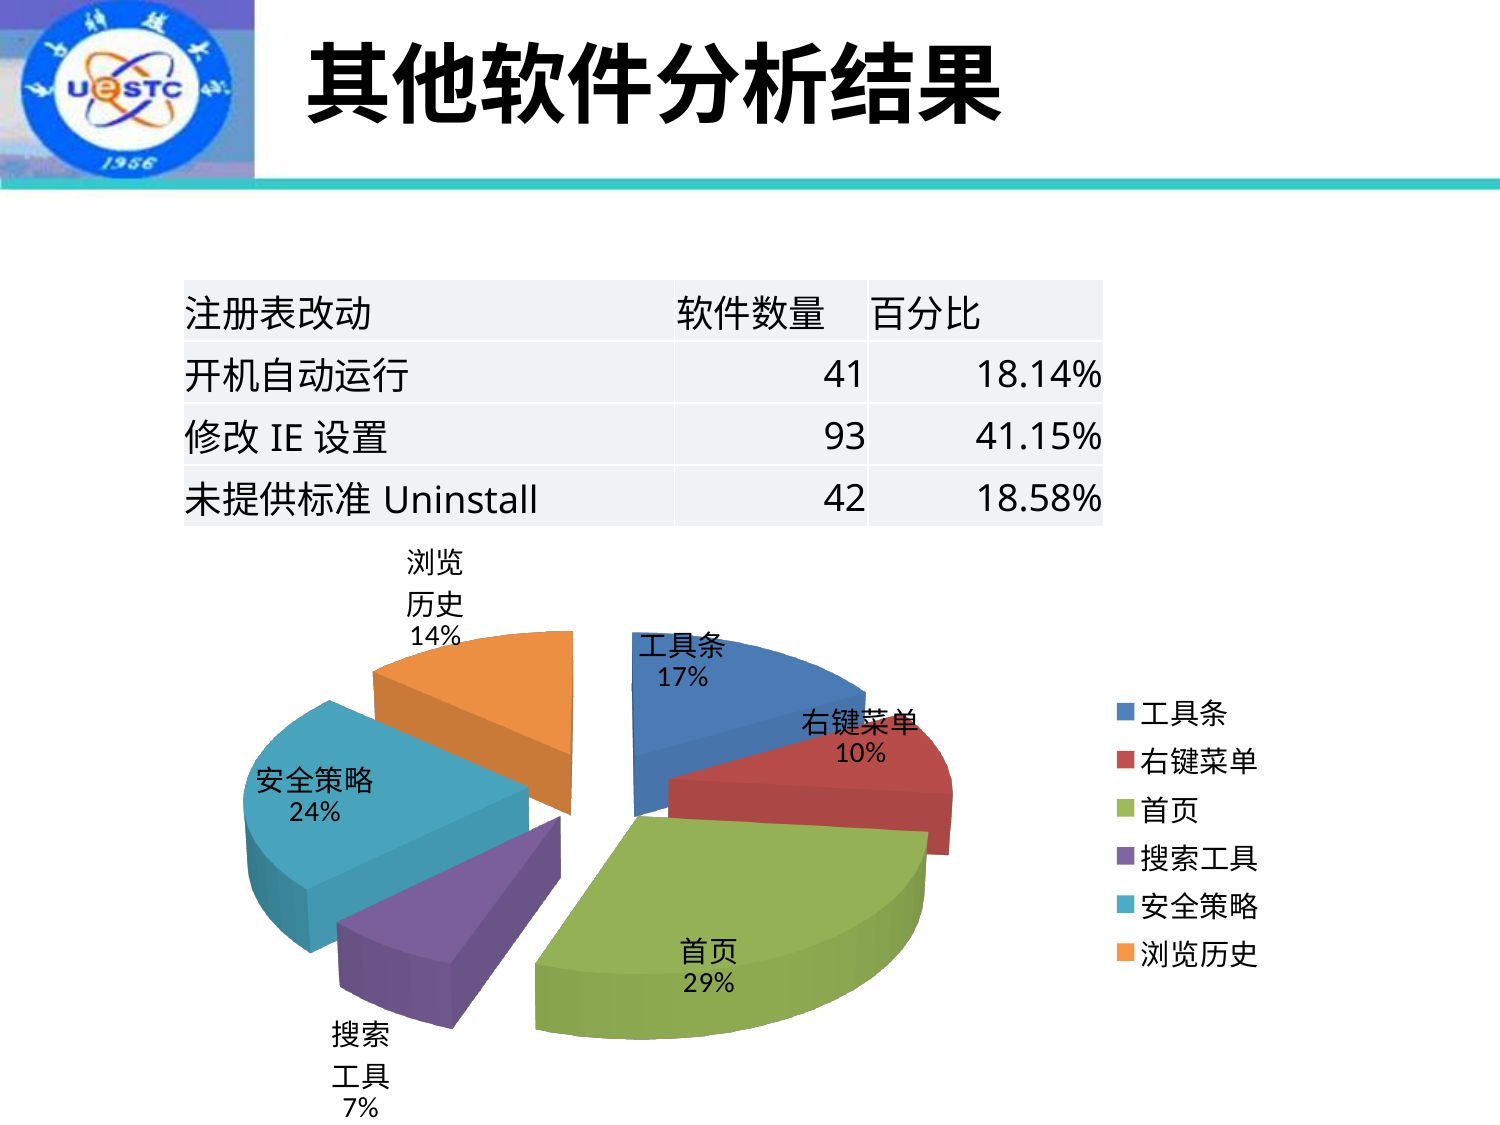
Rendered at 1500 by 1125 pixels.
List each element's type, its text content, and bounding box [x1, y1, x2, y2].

table_cell 93 [675, 404, 867, 464]
table_cell 41 [675, 342, 867, 402]
table_header 百分比 [869, 280, 1103, 340]
table_cell 修改IE设置 [184, 404, 674, 464]
table_cell 18.58% [869, 466, 1103, 526]
table_cell 开机自动运行 [184, 342, 674, 402]
table_cell 41.15% [869, 404, 1103, 464]
table_cell 42 [675, 466, 867, 526]
table_header 注册表改动 [184, 280, 674, 340]
table_cell 未提供标准Uninstall [184, 466, 674, 526]
picture [0, 0, 1500, 1125]
chart [159, 538, 1282, 1125]
table_header 软件数量 [675, 280, 867, 340]
table_cell 18.14% [869, 342, 1103, 402]
title 其他软件分析结果 [289, 30, 1500, 142]
